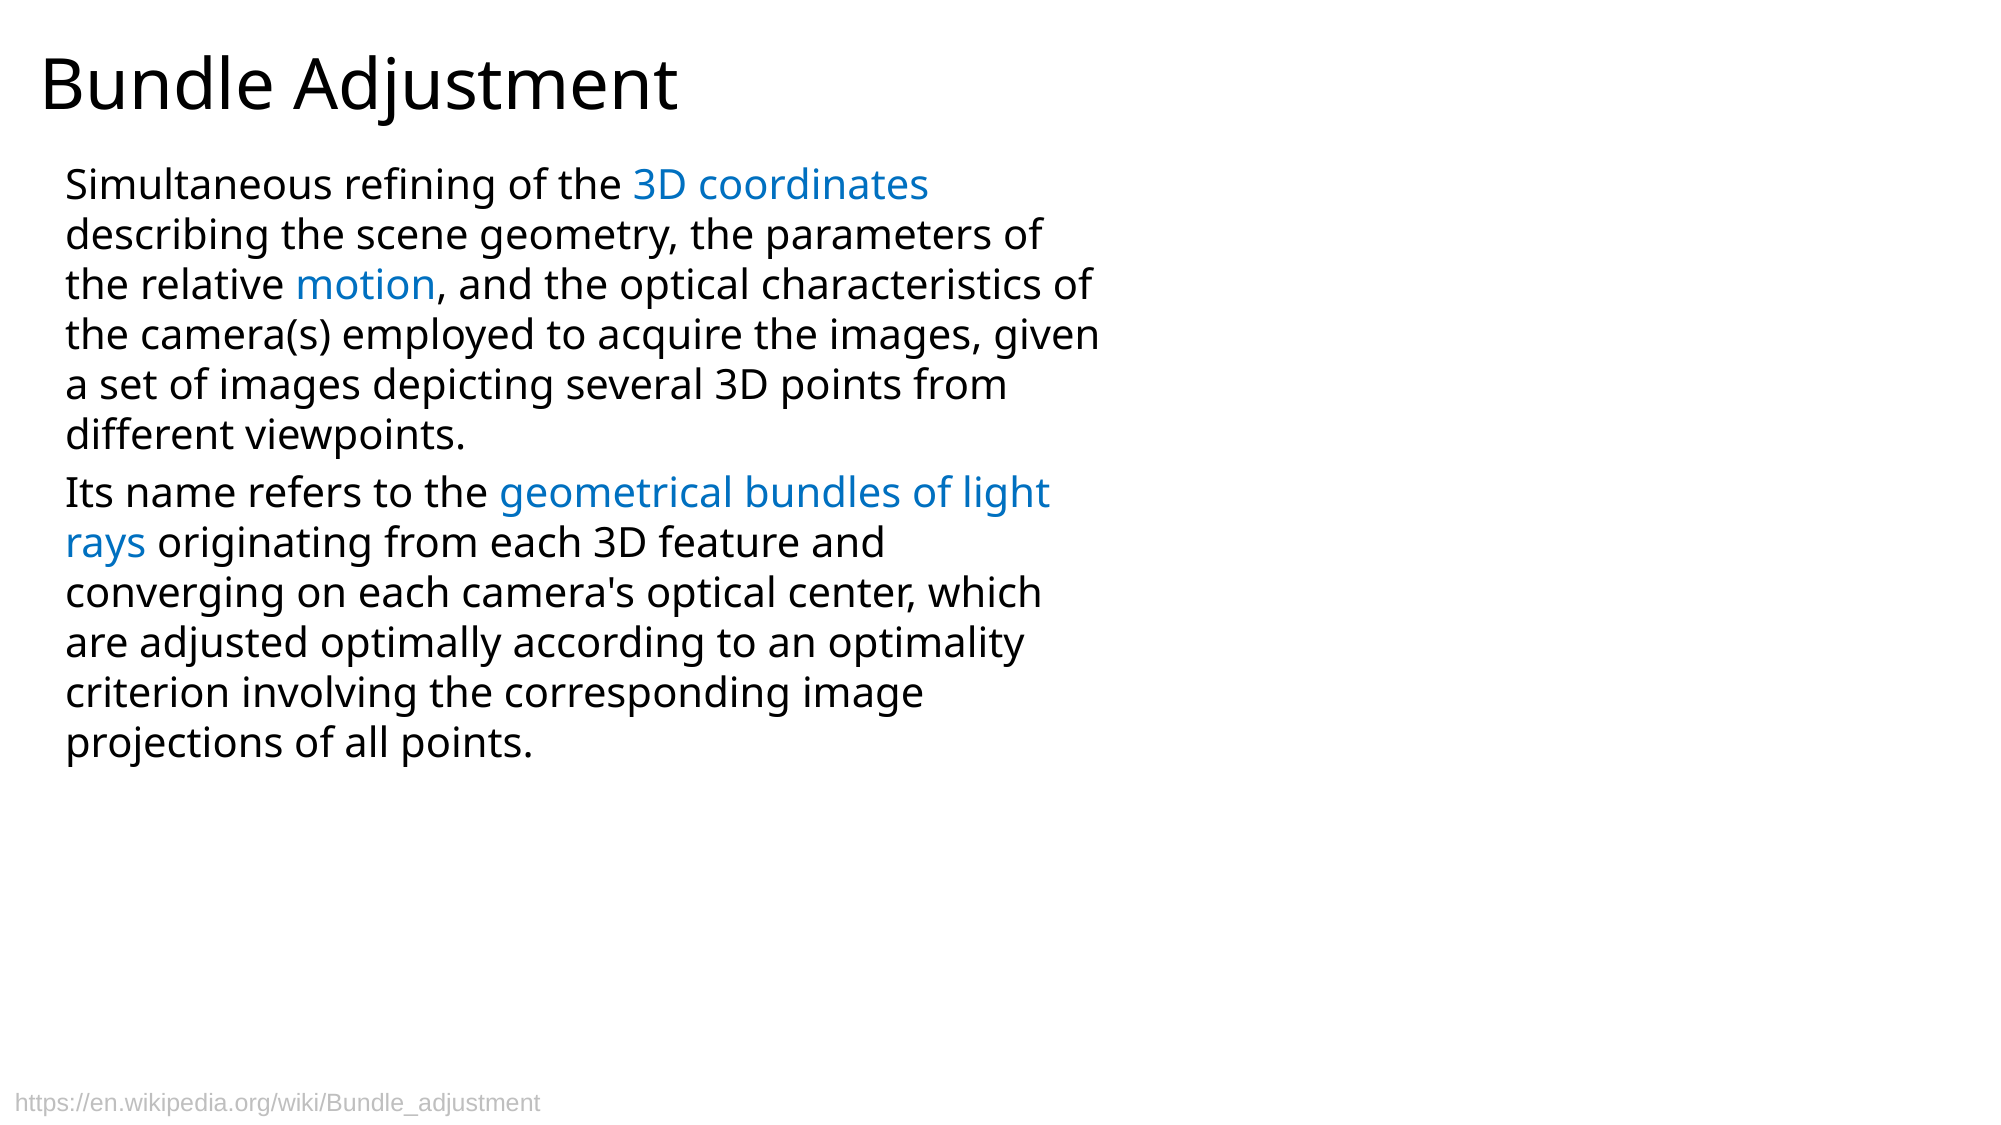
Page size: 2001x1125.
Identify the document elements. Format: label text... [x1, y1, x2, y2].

list Simultaneous refining of the 3D coordinates describing the scene geometry, the parameters of the relative motion, and the optical characteristics of the camera(s) employed to acquire the images, given a set of images depicting several 3D points from different viewpoints. Its name refers to the geometrical bundles of light rays originating from each 3D feature and converging on each camera's optical center, which are adjusted optimally according to an optimality criterion involving the corresponding image projections of all points. [49, 149, 1126, 726]
text_box https://en.wikipedia.org/wiki/Bundle_adjustment [0, 1079, 2000, 1125]
title Bundle Adjustment [24, 12, 1976, 151]
